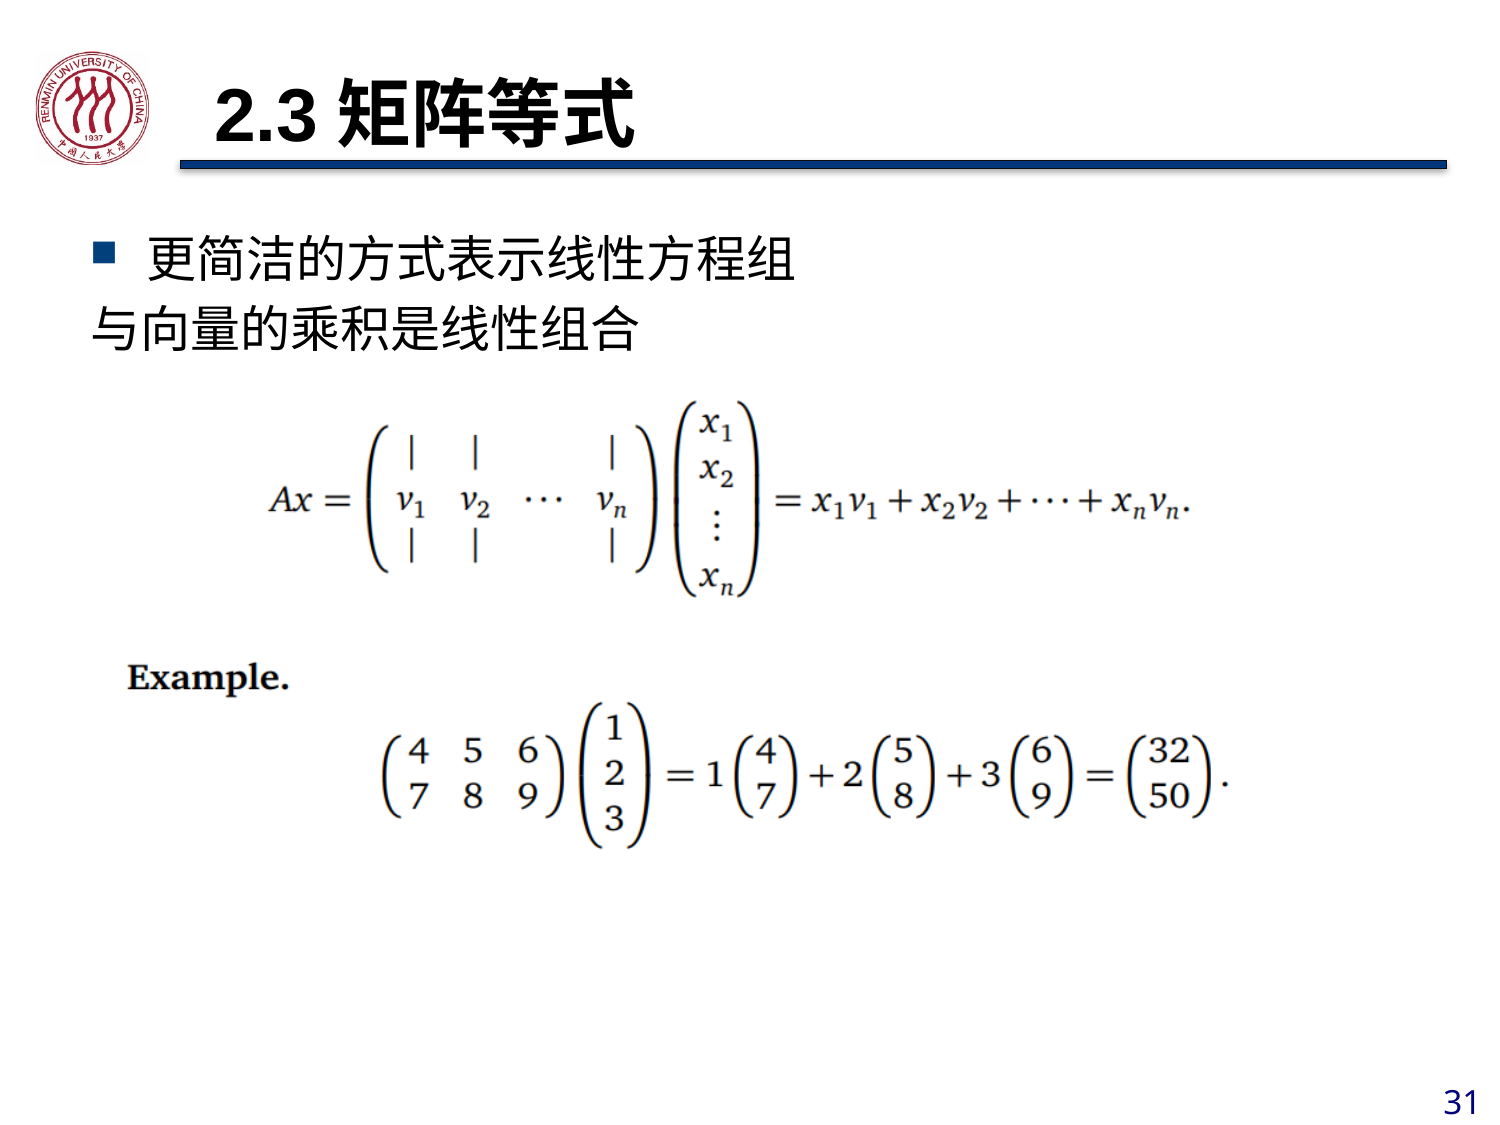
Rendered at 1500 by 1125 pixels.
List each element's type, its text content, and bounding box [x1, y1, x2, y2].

picture [223, 385, 1197, 611]
picture [111, 644, 1256, 853]
picture [35, 51, 149, 165]
title 2.3矩阵等式 [198, 18, 1407, 205]
